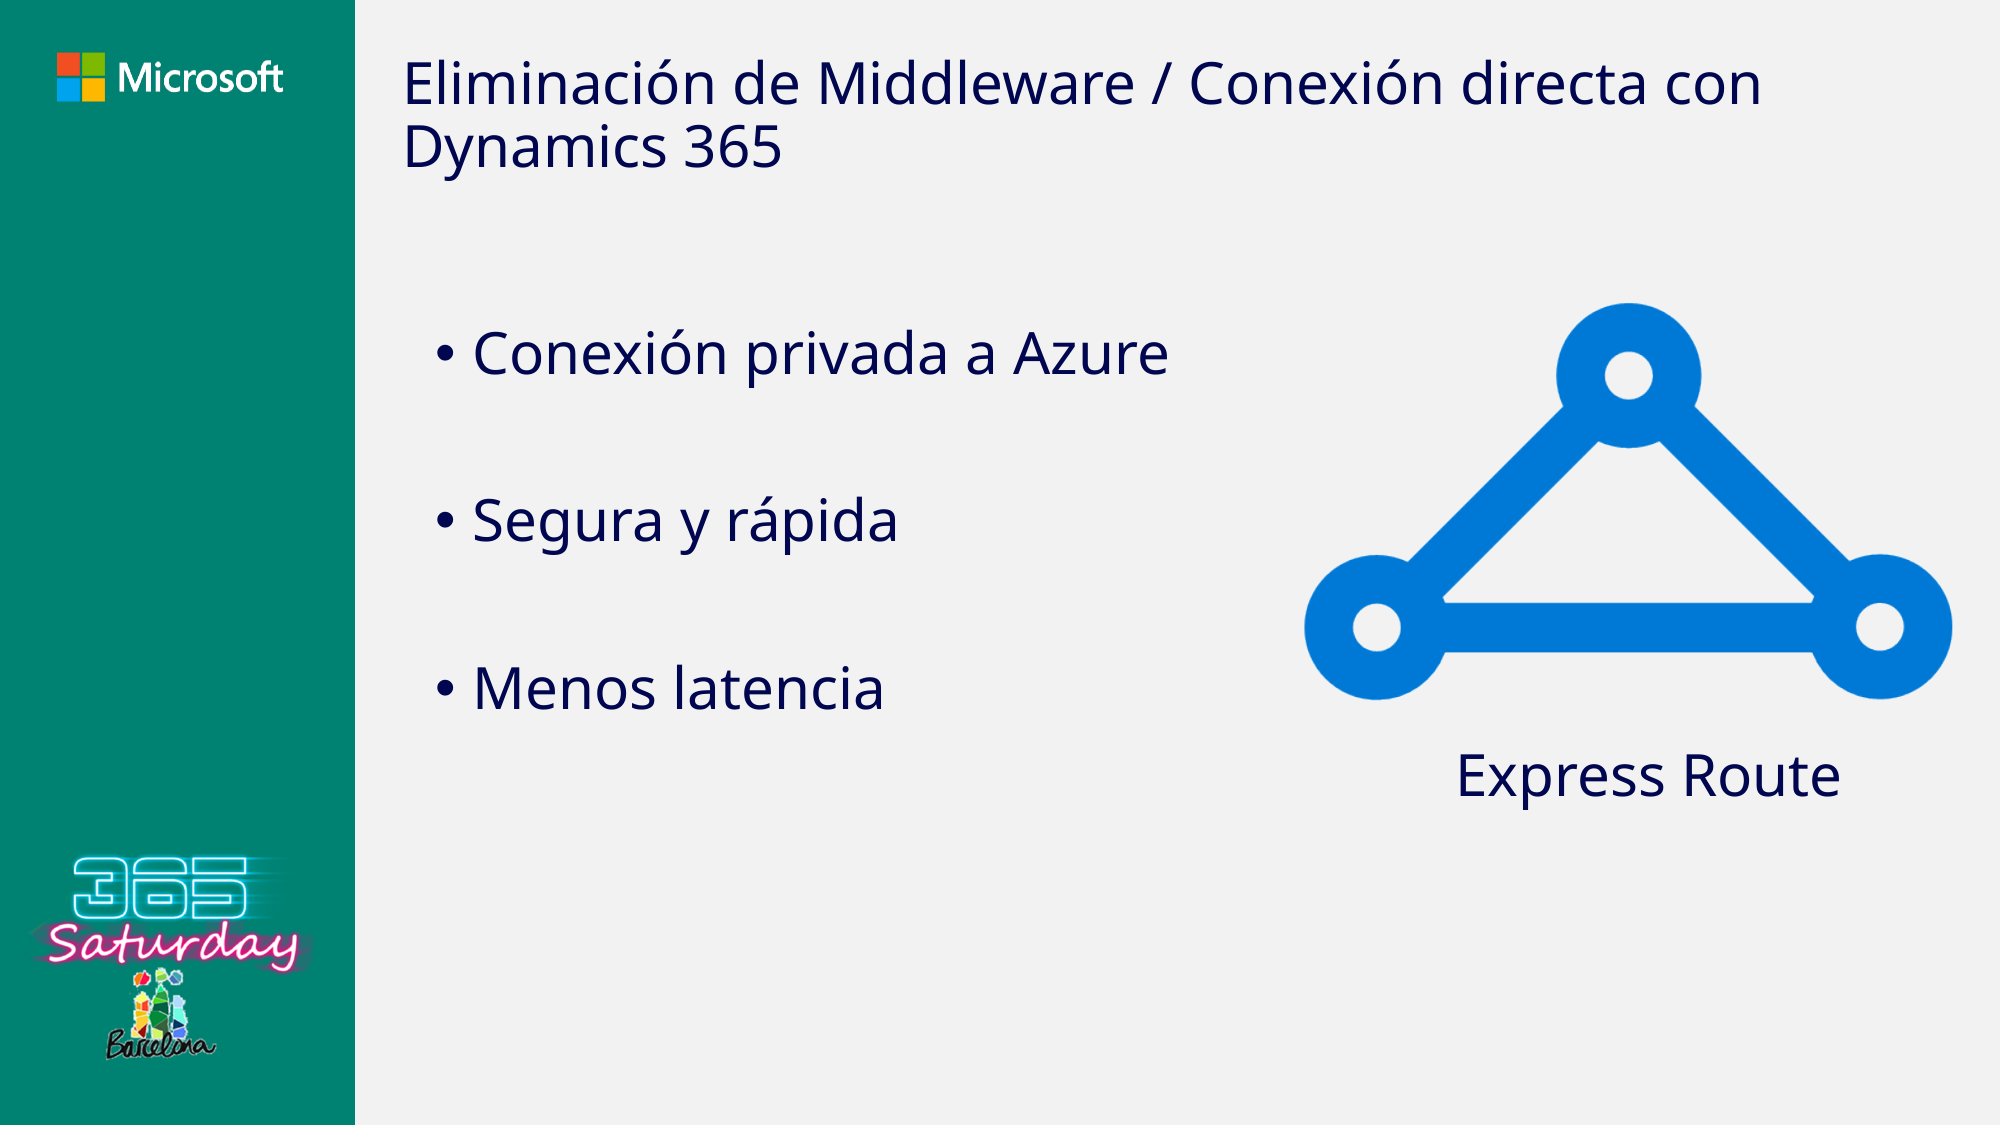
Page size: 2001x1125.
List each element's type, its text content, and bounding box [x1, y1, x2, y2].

picture [1303, 183, 1954, 820]
list Conexión privada a Azure Segura y rápida Menos latencia [420, 316, 1303, 809]
picture [6, 833, 314, 1063]
title Eliminación de Middleware / Conexión directa con Dynamics 365 [387, 46, 2000, 151]
picture [25, 23, 314, 130]
